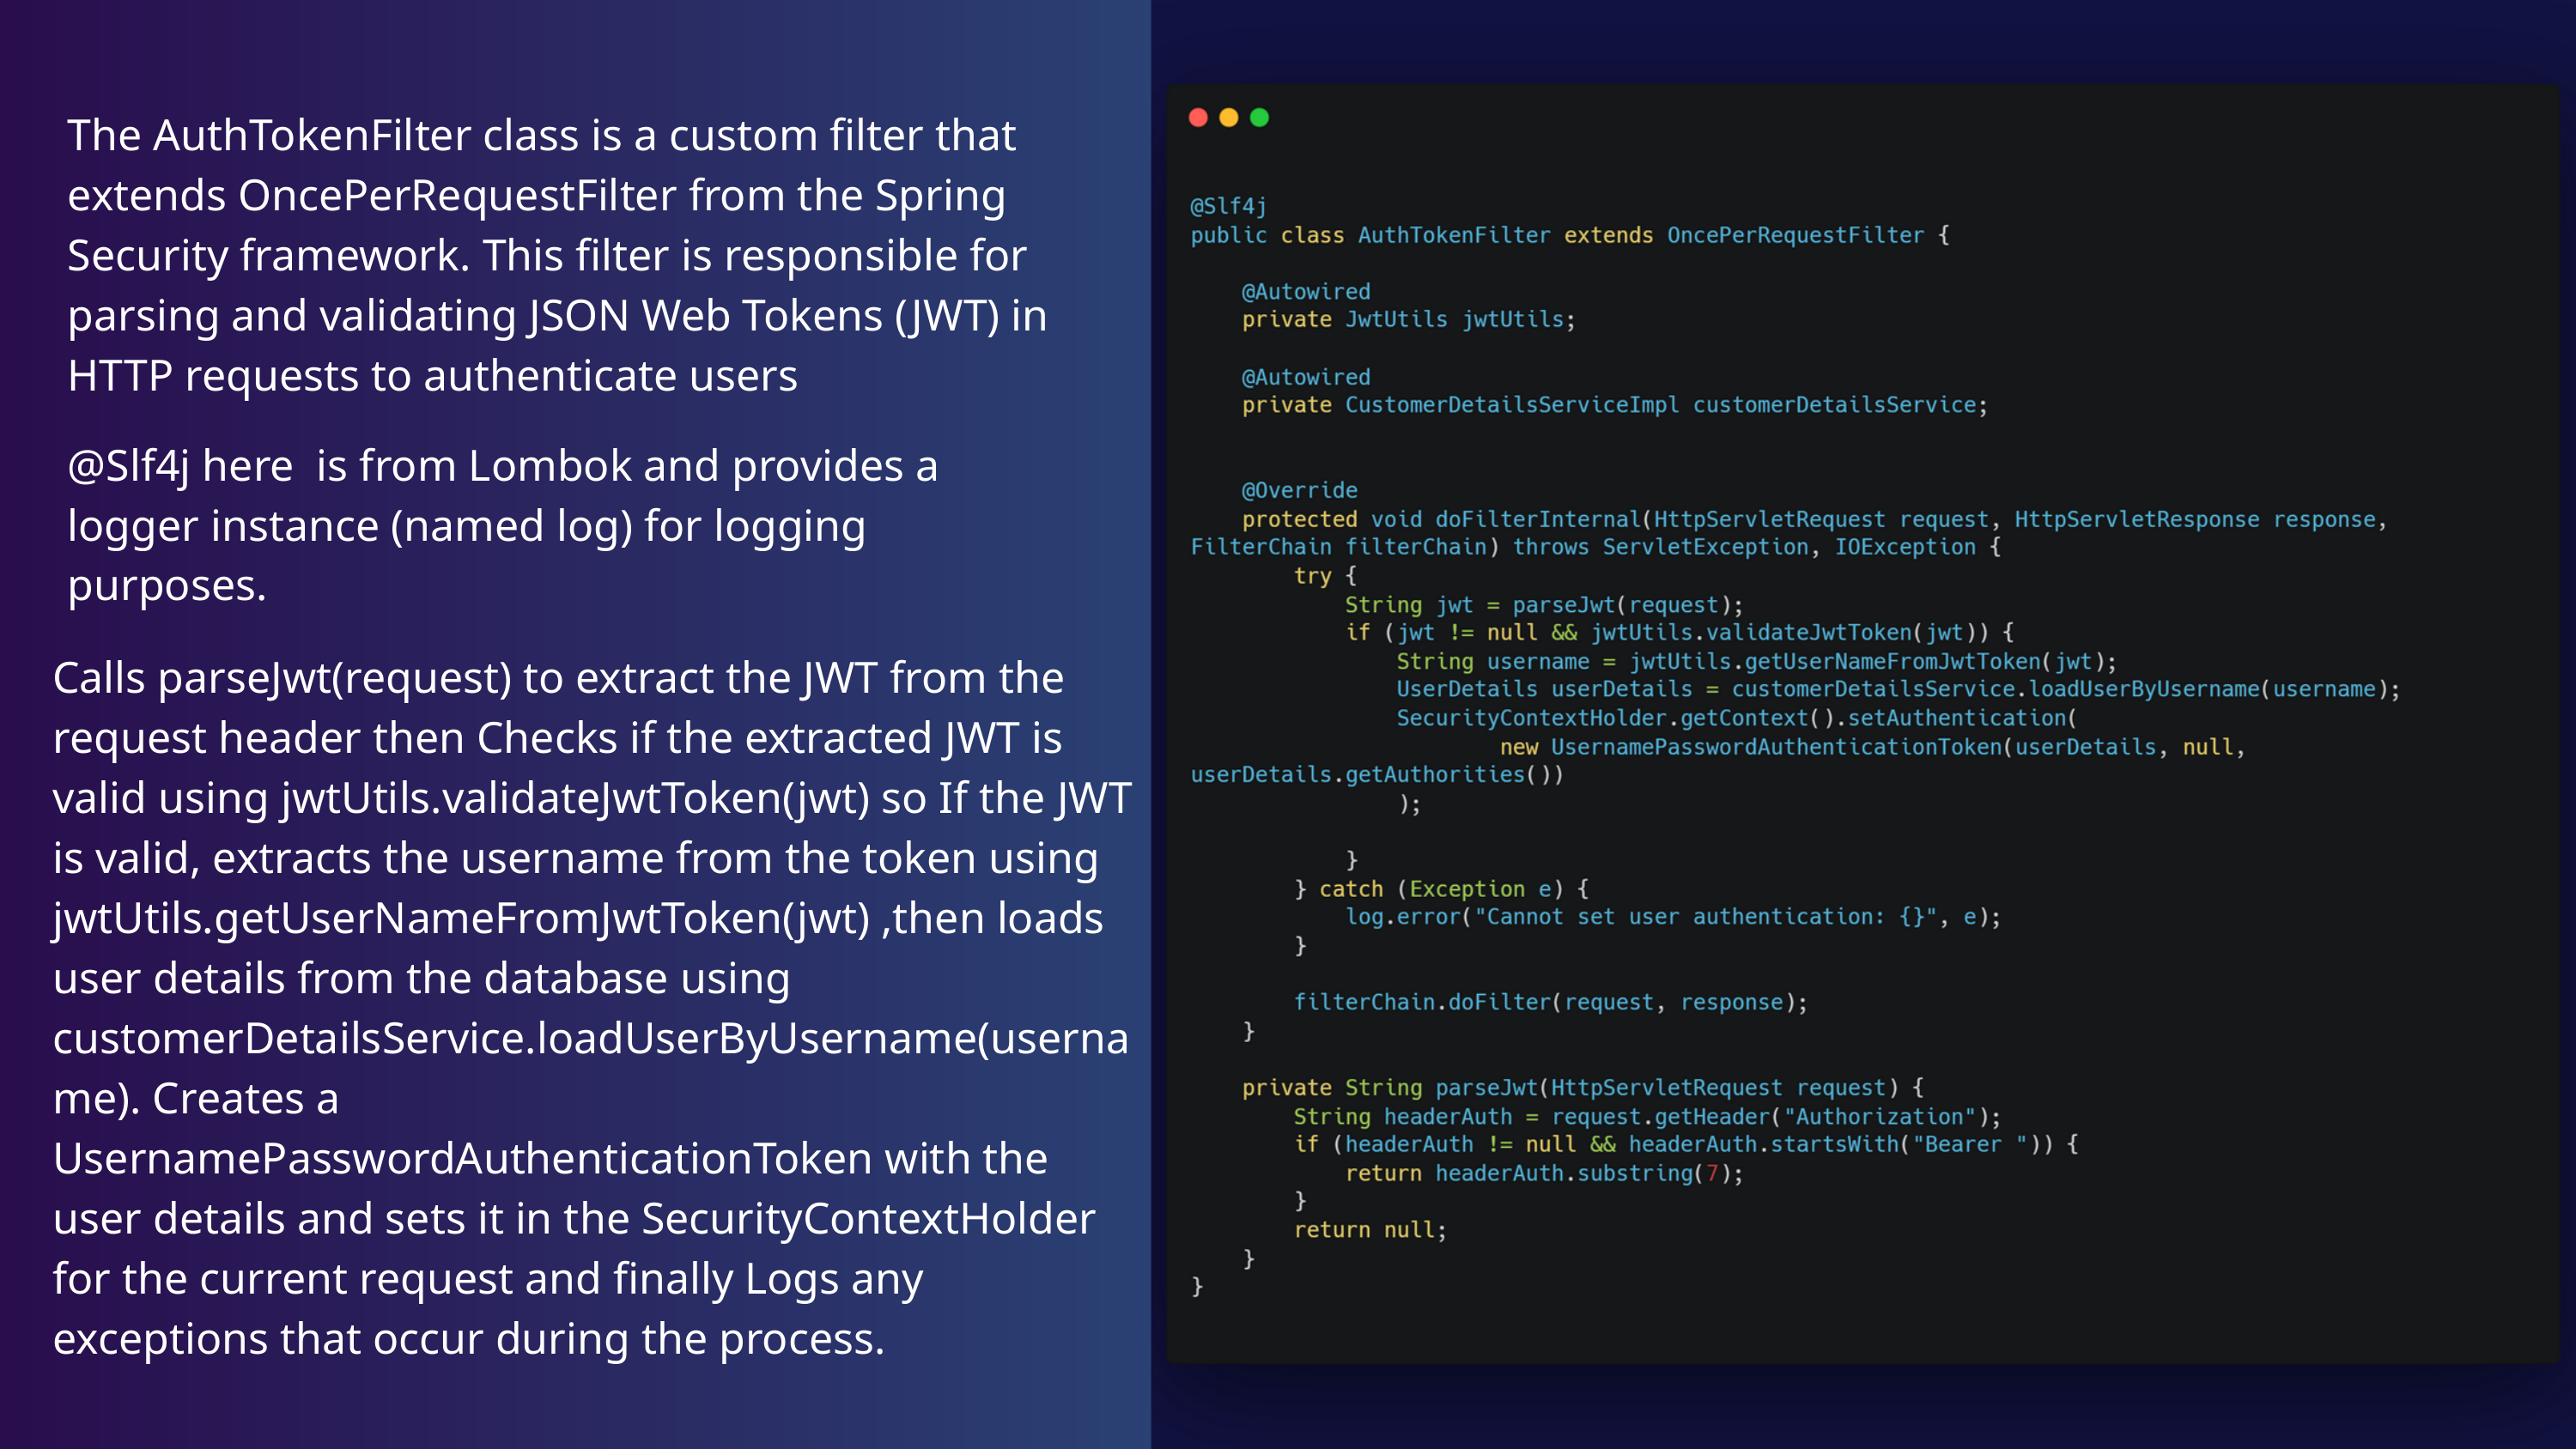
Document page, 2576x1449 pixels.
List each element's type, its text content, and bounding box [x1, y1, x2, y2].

text_box @Slf4j here is from Lombok and provides a logger instance (named log) for logging purposes. [67, 428, 1031, 609]
text_box Calls parseJwt(request) to extract the JWT from the request header then Checks if the extracted JWT is valid using jwtUtils.validateJwtToken(jwt) so If the JWT is valid, extracts the username from the token using jwtUtils.getUserNameFromJwtToken(jwt) ,then loads user details from the database using customerDetailsService.loadUserByUsername(username). Creates a UsernamePasswordAuthenticationToken with the user details and sets it in the SecurityContextHolder for the current request and finally Logs any exceptions that occur during the process. [52, 641, 1137, 1363]
text_box [1151, 0, 2576, 1449]
text_box The AuthTokenFilter class is a custom filter that extends OncePerRequestFilter from the Spring Security framework. This filter is responsible for parsing and validating JSON Web Tokens (JWT) in HTTP requests to authenticate users [67, 99, 1122, 400]
